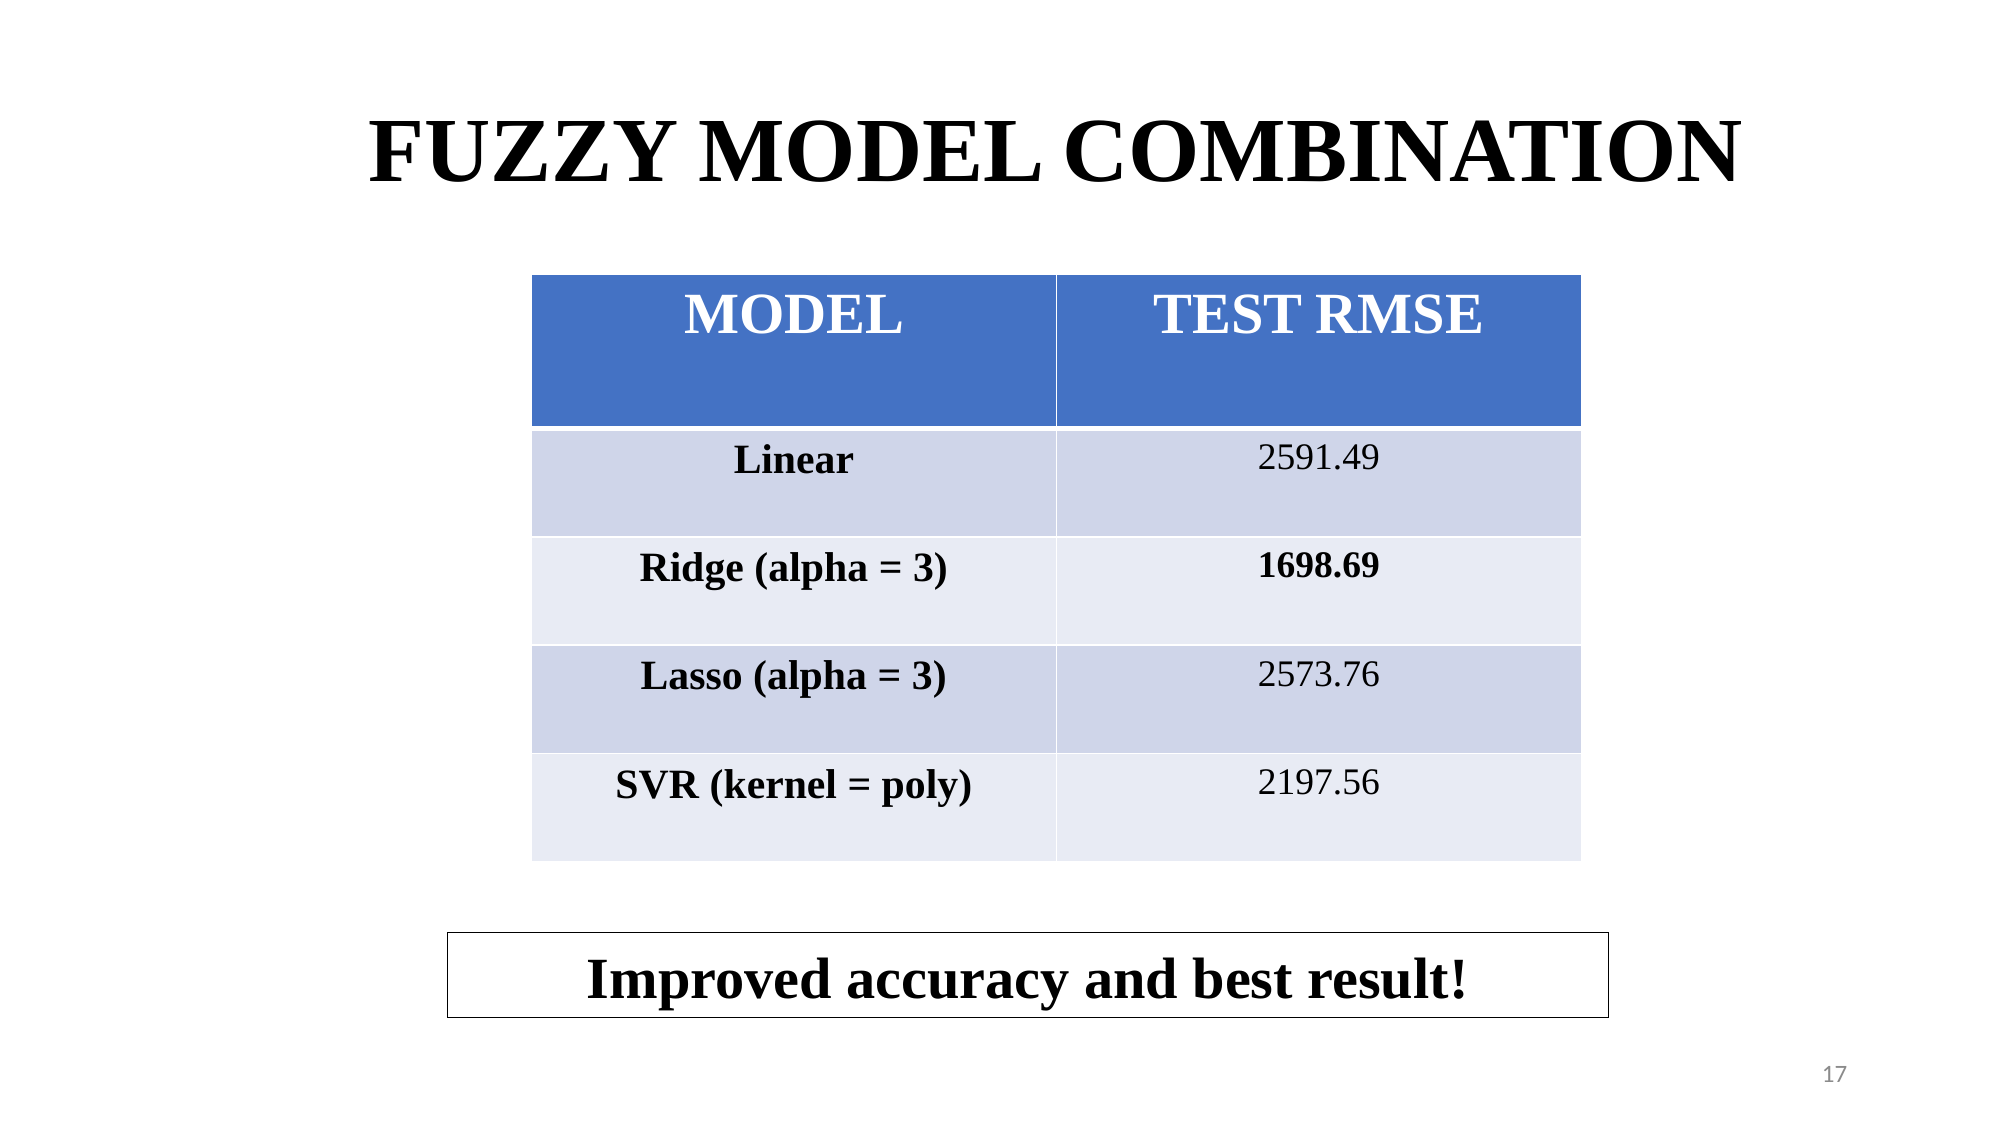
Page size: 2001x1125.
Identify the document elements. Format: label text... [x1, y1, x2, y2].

table_cell Linear [532, 431, 1056, 536]
table_header TEST RMSE [1057, 275, 1581, 426]
title FUZZY MODEL COMBINATION [268, 30, 1844, 274]
table_cell Lasso (alpha = 3) [532, 646, 1056, 753]
table_header MODEL [532, 275, 1056, 426]
table_cell 2591.49 [1057, 431, 1581, 536]
table_cell SVR (kernel = poly) [532, 754, 1056, 861]
table_cell 2573.76 [1057, 646, 1581, 753]
text_box Improved accuracy and best result! [447, 932, 1609, 1018]
table_cell 1698.69 [1057, 538, 1581, 644]
table_cell 2197.56 [1057, 754, 1581, 861]
table_cell Ridge (alpha = 3) [532, 538, 1056, 644]
slide_number 17 [1412, 1042, 1863, 1103]
